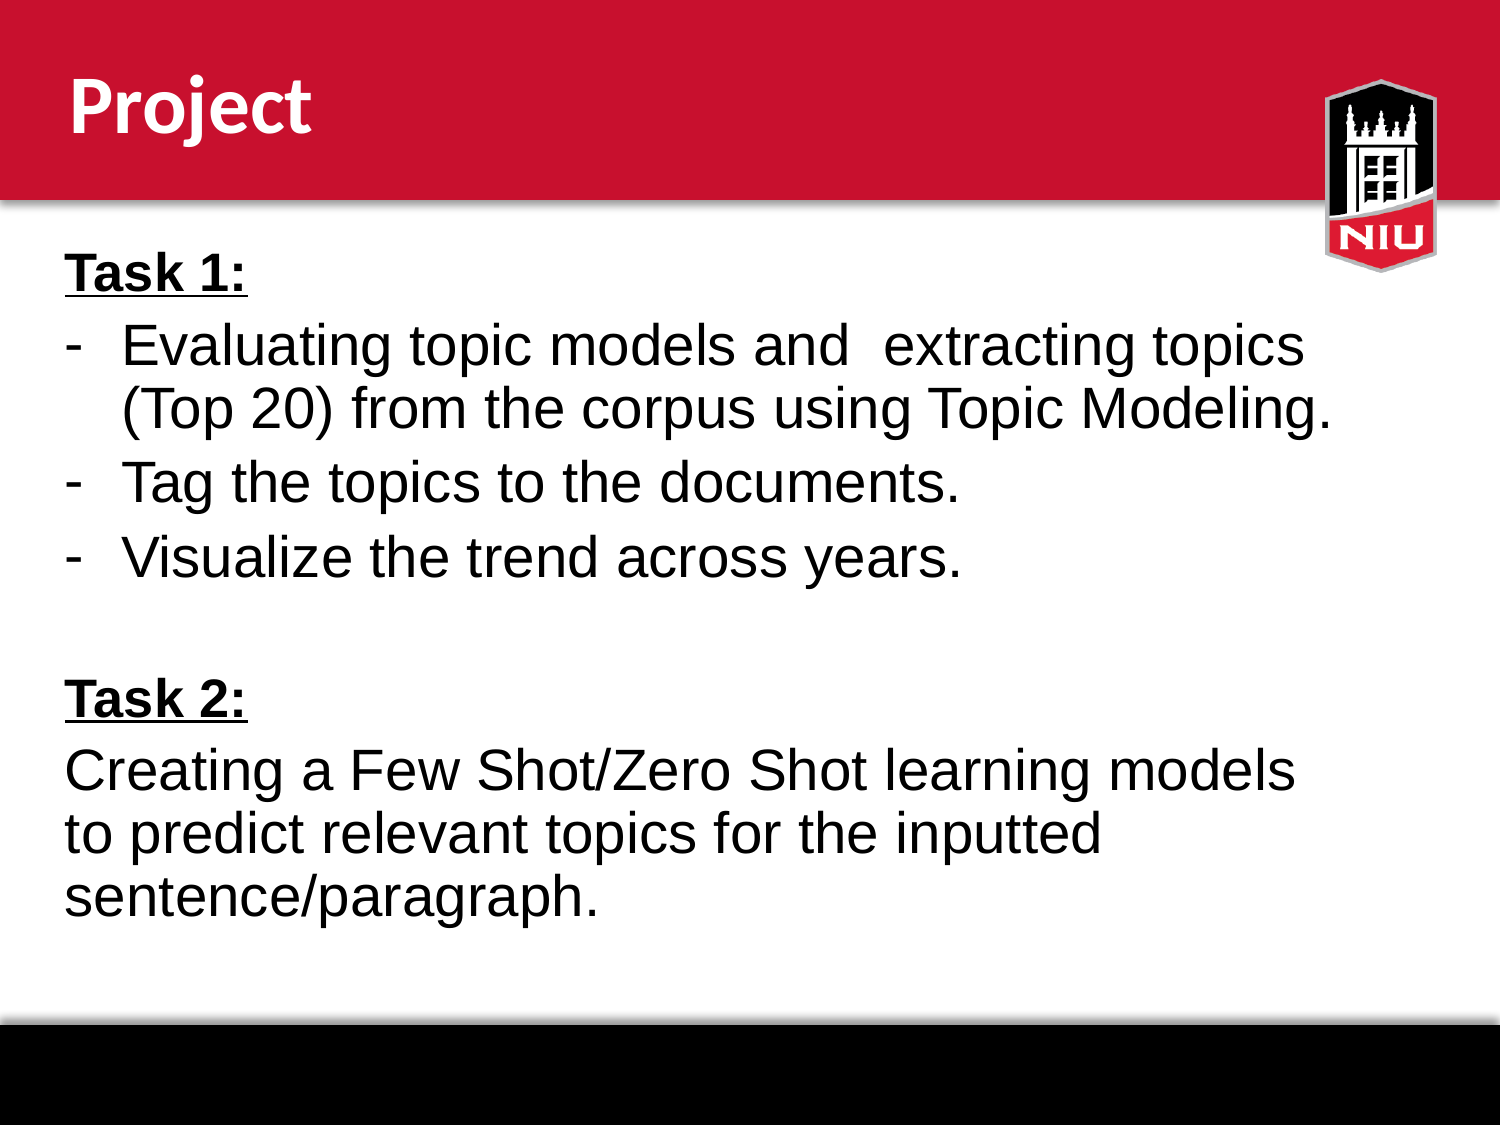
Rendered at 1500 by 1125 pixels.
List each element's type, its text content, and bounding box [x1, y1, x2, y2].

text_box Task 1: Evaluating topic models and extracting topics (Top 20) from the corpus using Topic Modeling. Tag the topics to the documents. Visualize the trend across years. Task 2: Creating a Few Shot/Zero Shot learning models to predict relevant topics for the inputted sentence/paragraph. [50, 237, 1363, 1006]
title Project [0, 12, 1236, 188]
picture [1325, 79, 1437, 273]
